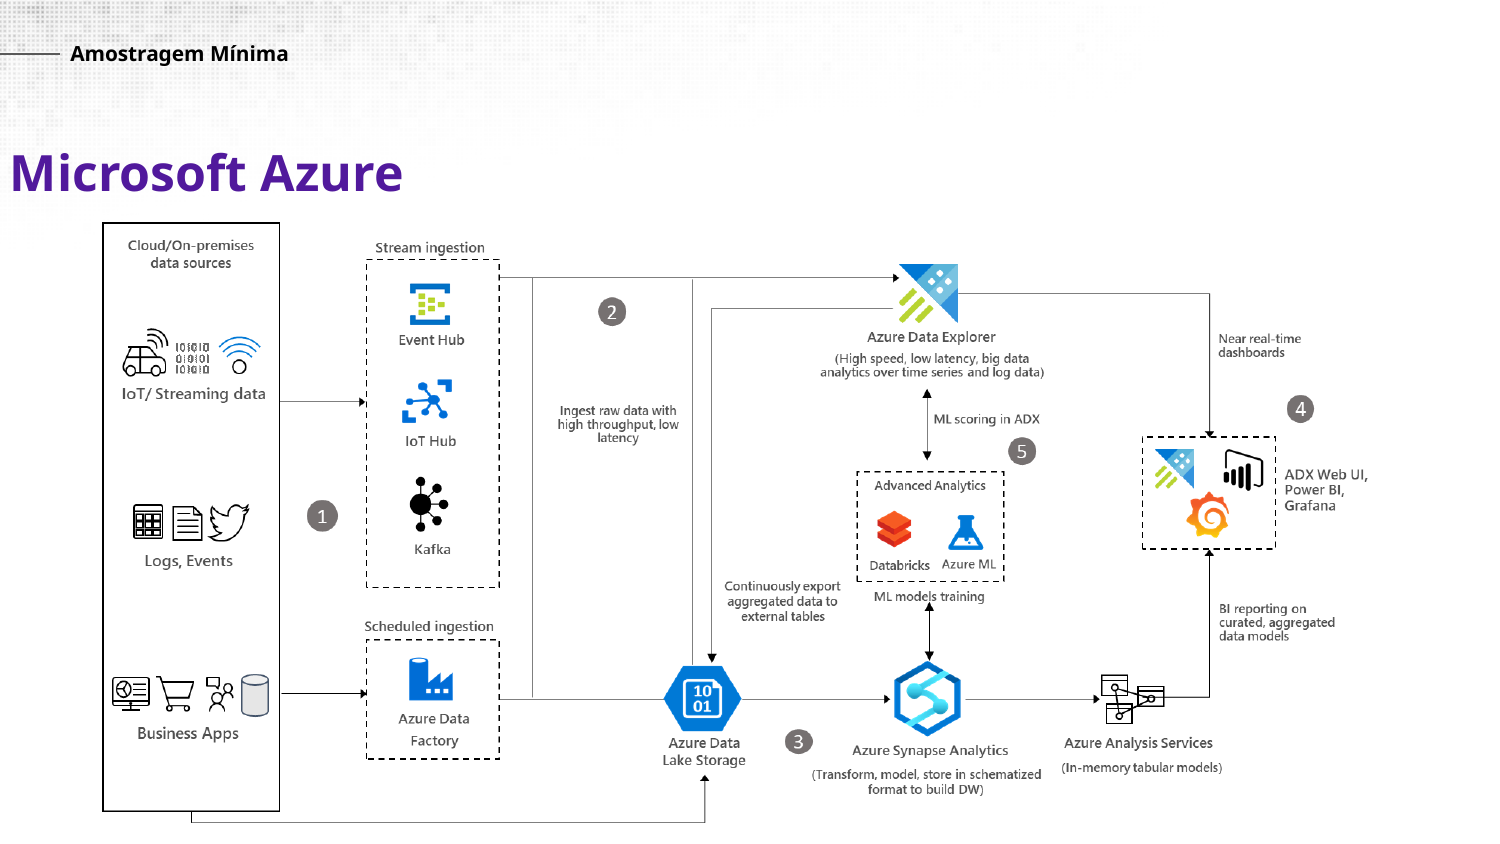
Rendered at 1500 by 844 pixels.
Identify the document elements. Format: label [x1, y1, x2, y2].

text_box [0, 0, 1500, 251]
picture [94, 222, 1406, 823]
